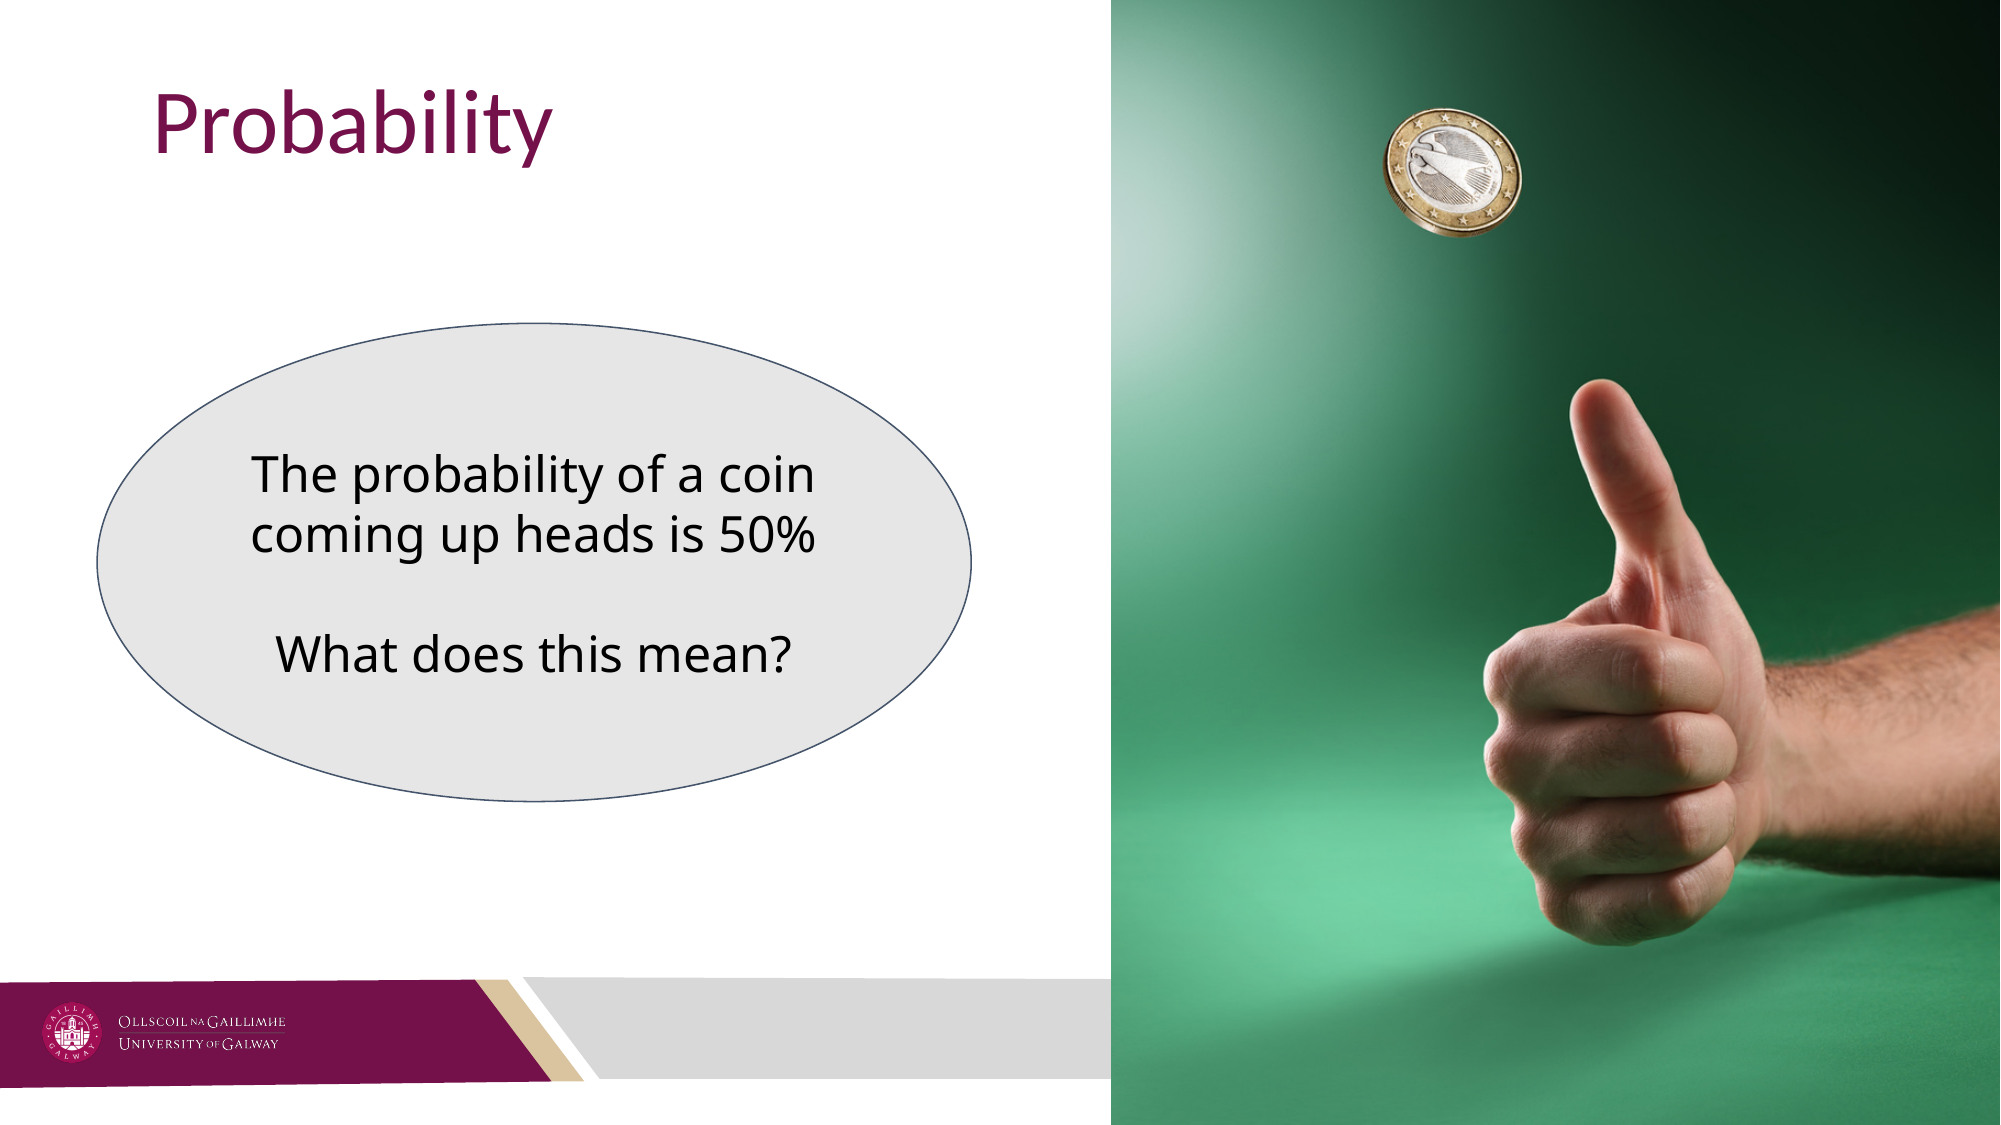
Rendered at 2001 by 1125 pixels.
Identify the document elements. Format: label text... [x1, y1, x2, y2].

title Probability [137, 59, 1105, 278]
text_box The probability of a coin coming up heads is 50% What does this mean? [97, 323, 972, 802]
picture [1110, 0, 2000, 1125]
picture [42, 1002, 285, 1063]
